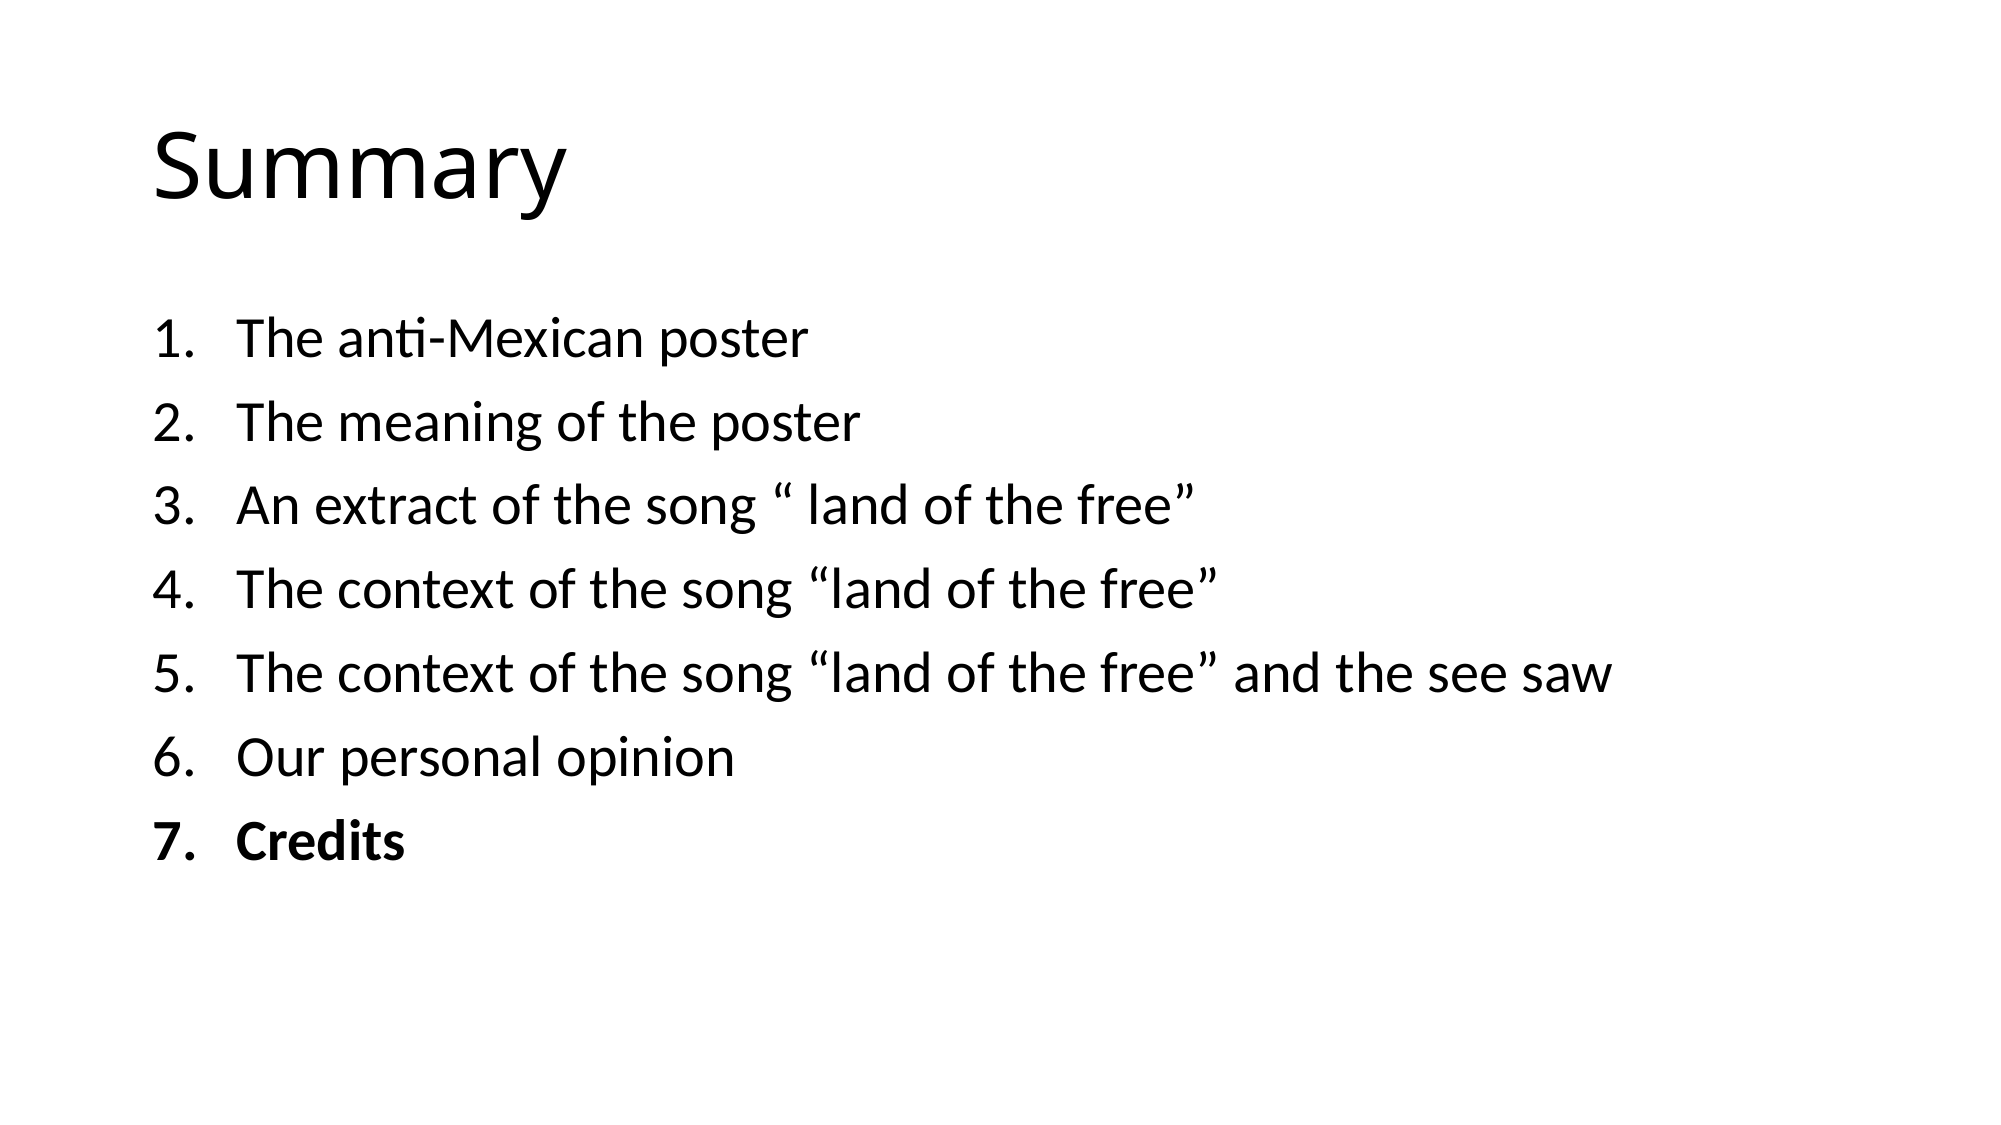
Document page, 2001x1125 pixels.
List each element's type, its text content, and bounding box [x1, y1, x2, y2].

list The anti-Mexican poster The meaning of the poster An extract of the song “ land of the free” The context of the song “land of the free” The context of the song “land of the free” and the see saw Our personal opinion Credits [137, 299, 1863, 1014]
title Summary [137, 59, 1863, 278]
